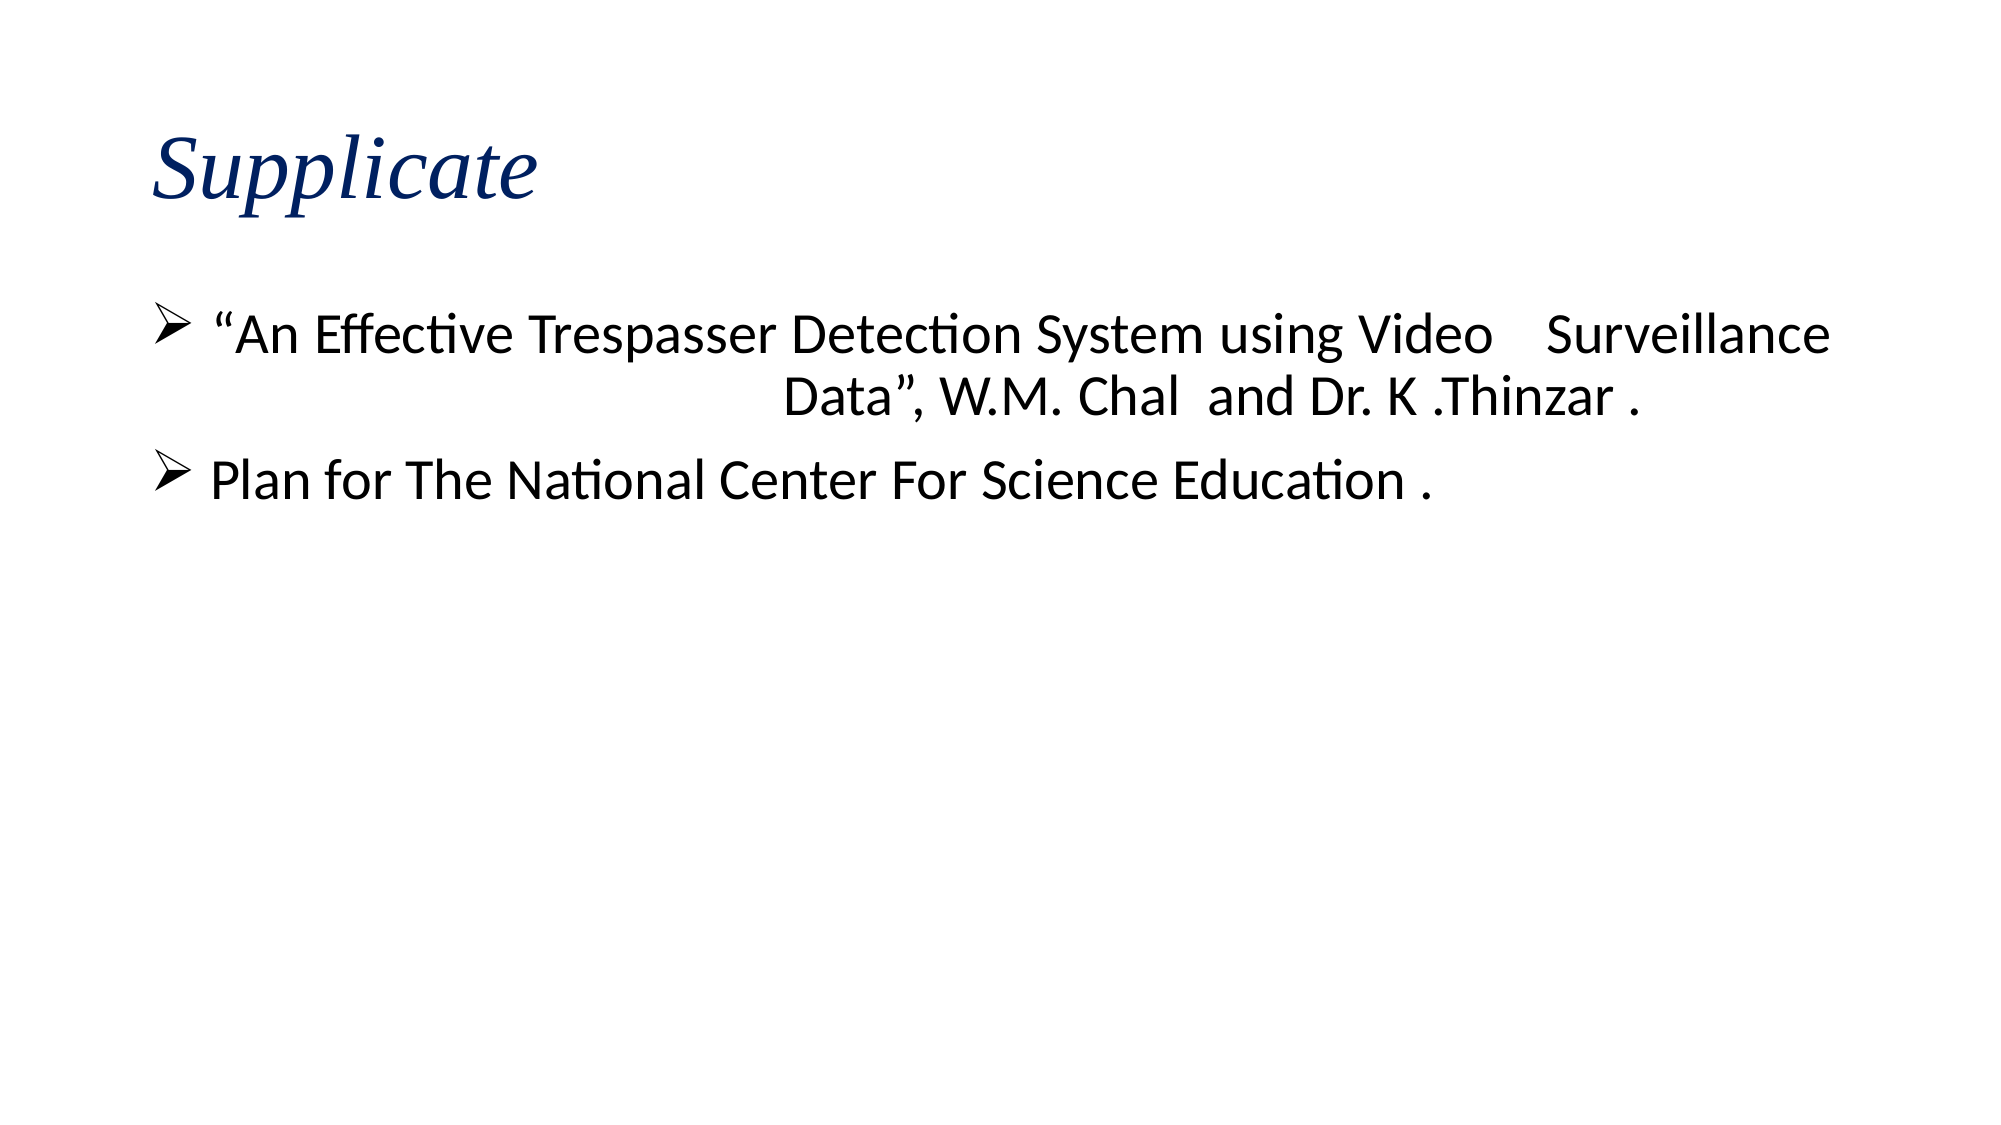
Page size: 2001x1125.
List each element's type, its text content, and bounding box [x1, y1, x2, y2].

list “An Effective Trespasser Detection System using Video Surveillance Data”, W.M. Chal and Dr. K .Thinzar . Plan for The National Center For Science Education . [135, 295, 1861, 1010]
title Supplicate [137, 59, 1863, 278]
